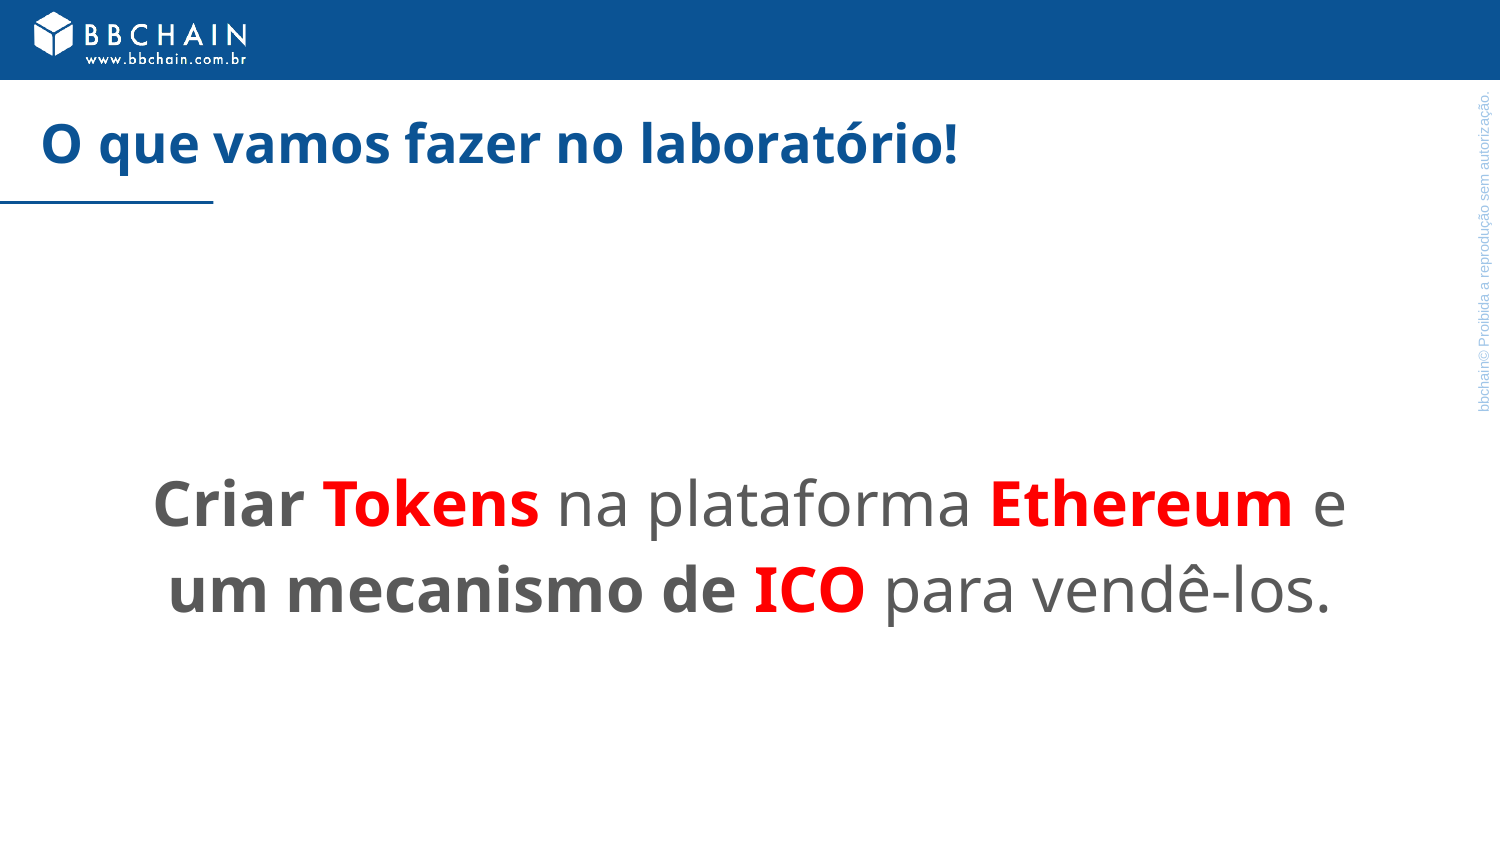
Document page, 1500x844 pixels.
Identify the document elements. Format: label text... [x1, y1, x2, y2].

text_box bbchain© Proibida a reprodução sem autorização. [1459, 76, 1500, 479]
picture [34, 11, 246, 64]
list Criar Tokens na plataforma Ethereum e um mecanismo de ICO para vendê-los. [0, 234, 1500, 844]
title O que vamos fazer no laboratório! [25, 93, 1430, 182]
